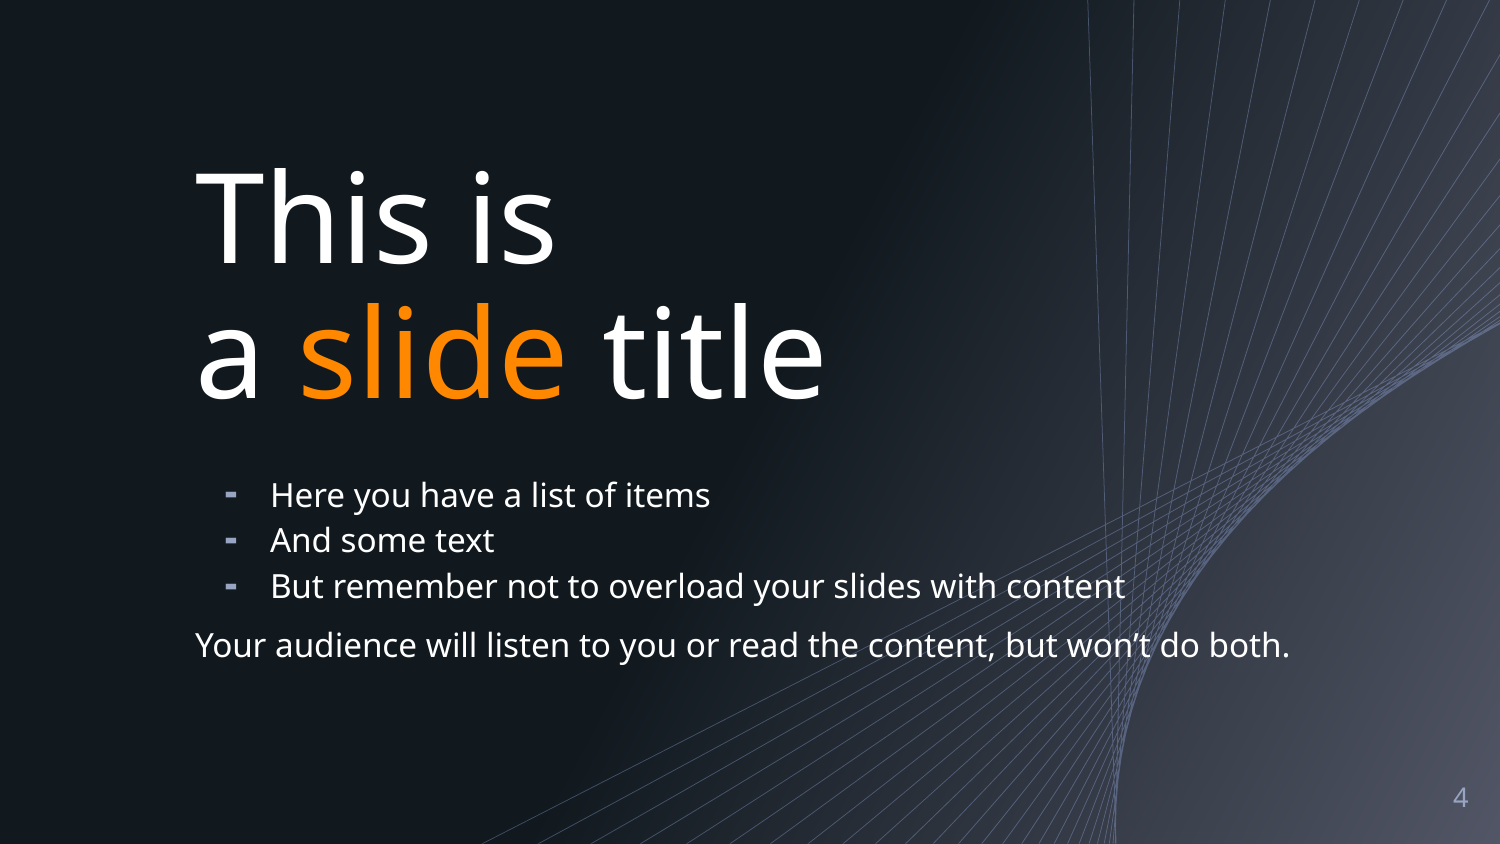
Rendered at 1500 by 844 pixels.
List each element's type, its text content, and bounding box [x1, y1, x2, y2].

list Here you have a list of items And some text But remember not to overload your slides with content Your audience will listen to you or read the content, but won’t do both. [195, 467, 1305, 725]
slide_number 4 [1378, 766, 1469, 832]
title This is a slide title [195, 168, 1305, 426]
